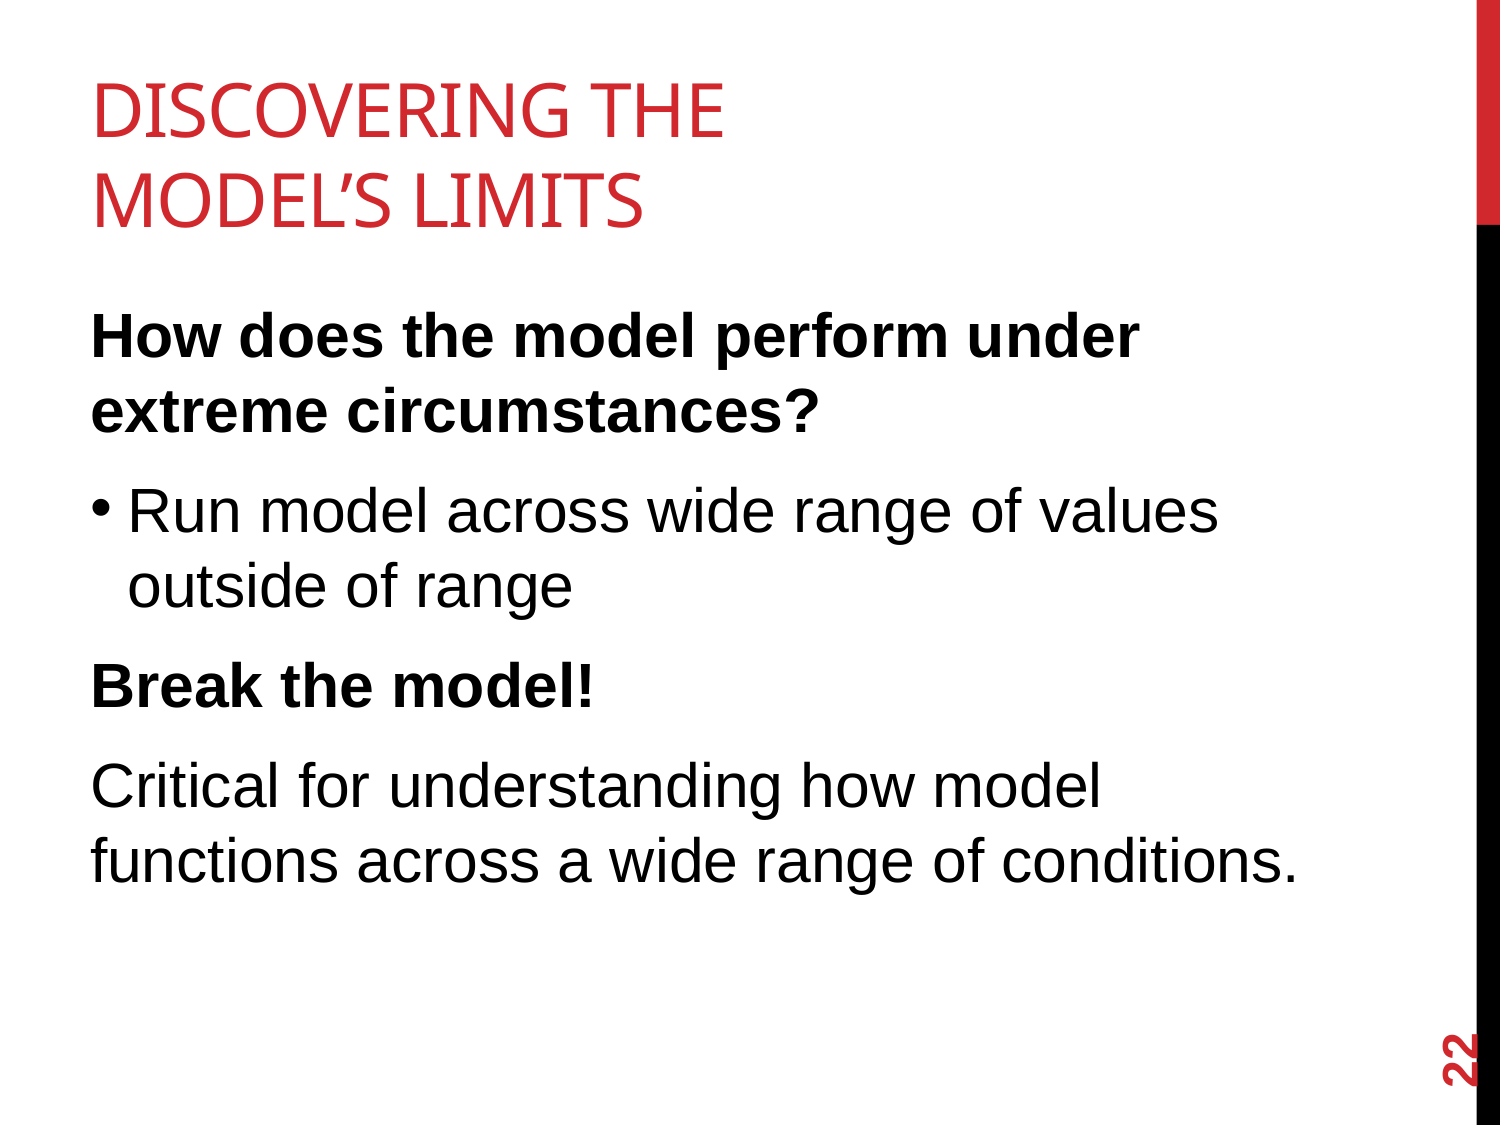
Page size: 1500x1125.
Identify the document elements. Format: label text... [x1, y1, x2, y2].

title Discovering the model’s limits [75, 25, 1025, 250]
slide_number 22 [1427, 887, 1488, 1104]
list How does the model perform under extreme circumstances? Run model across wide range of values outside of range Break the model! Critical for understanding how model functions across a wide range of conditions. [75, 287, 1325, 977]
